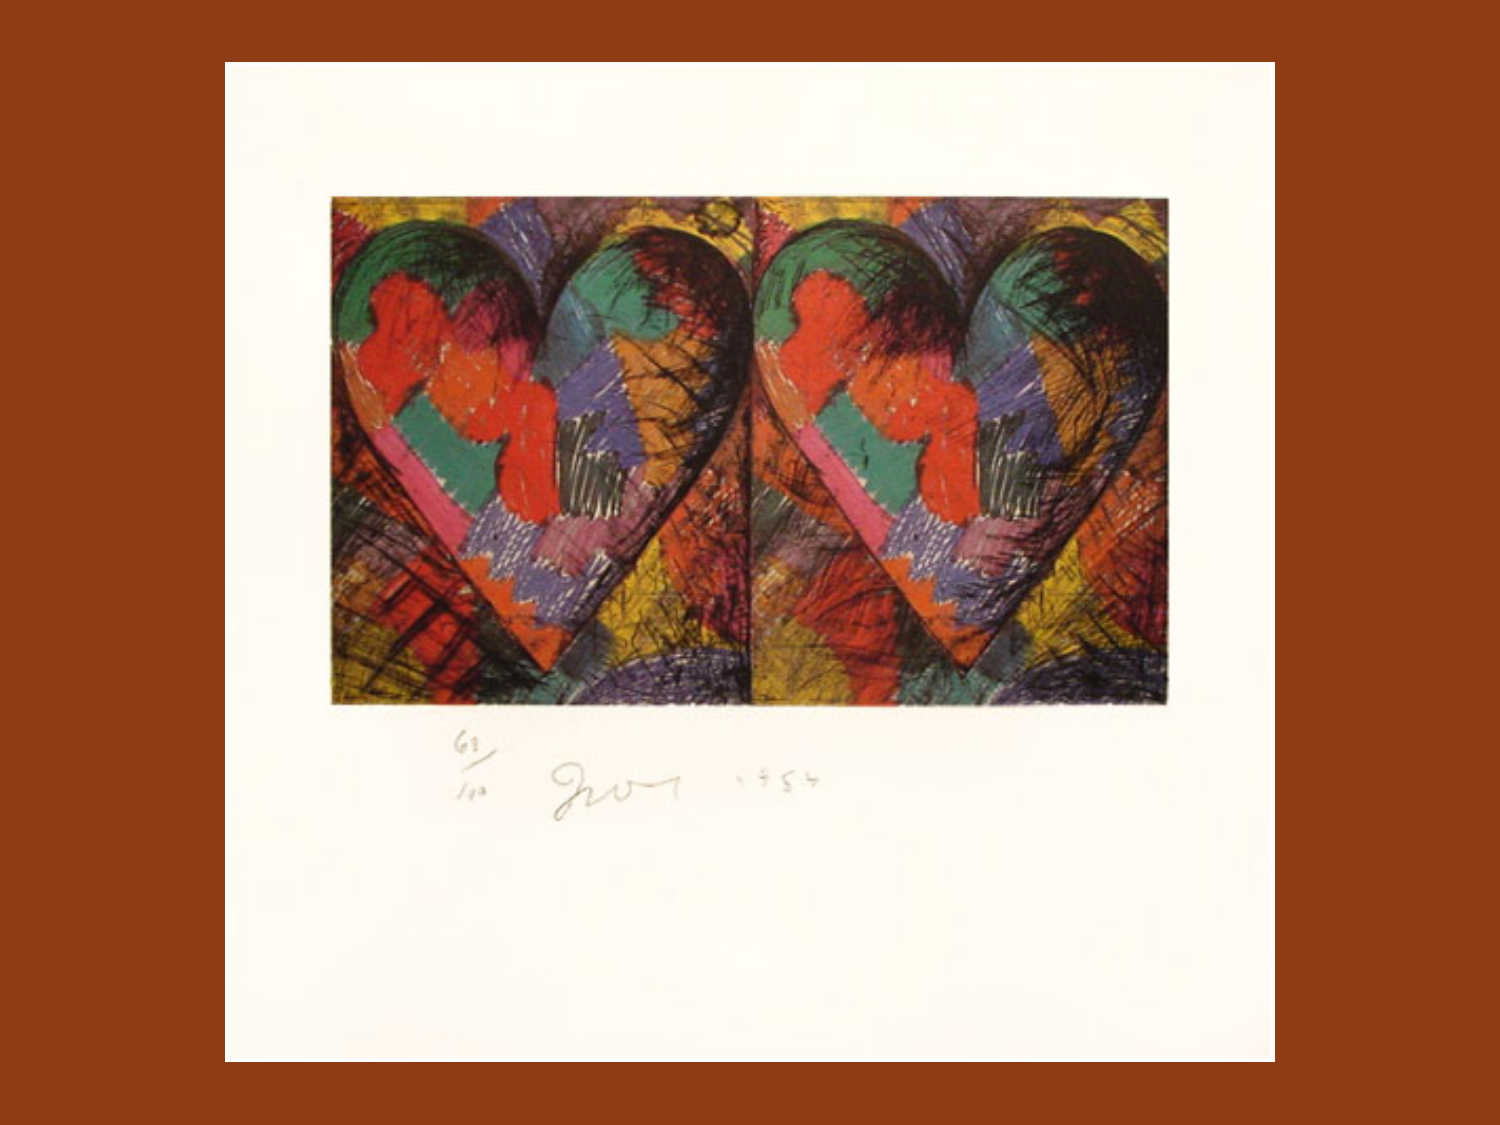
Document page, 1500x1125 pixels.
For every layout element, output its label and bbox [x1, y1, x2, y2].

picture [224, 62, 1276, 1062]
